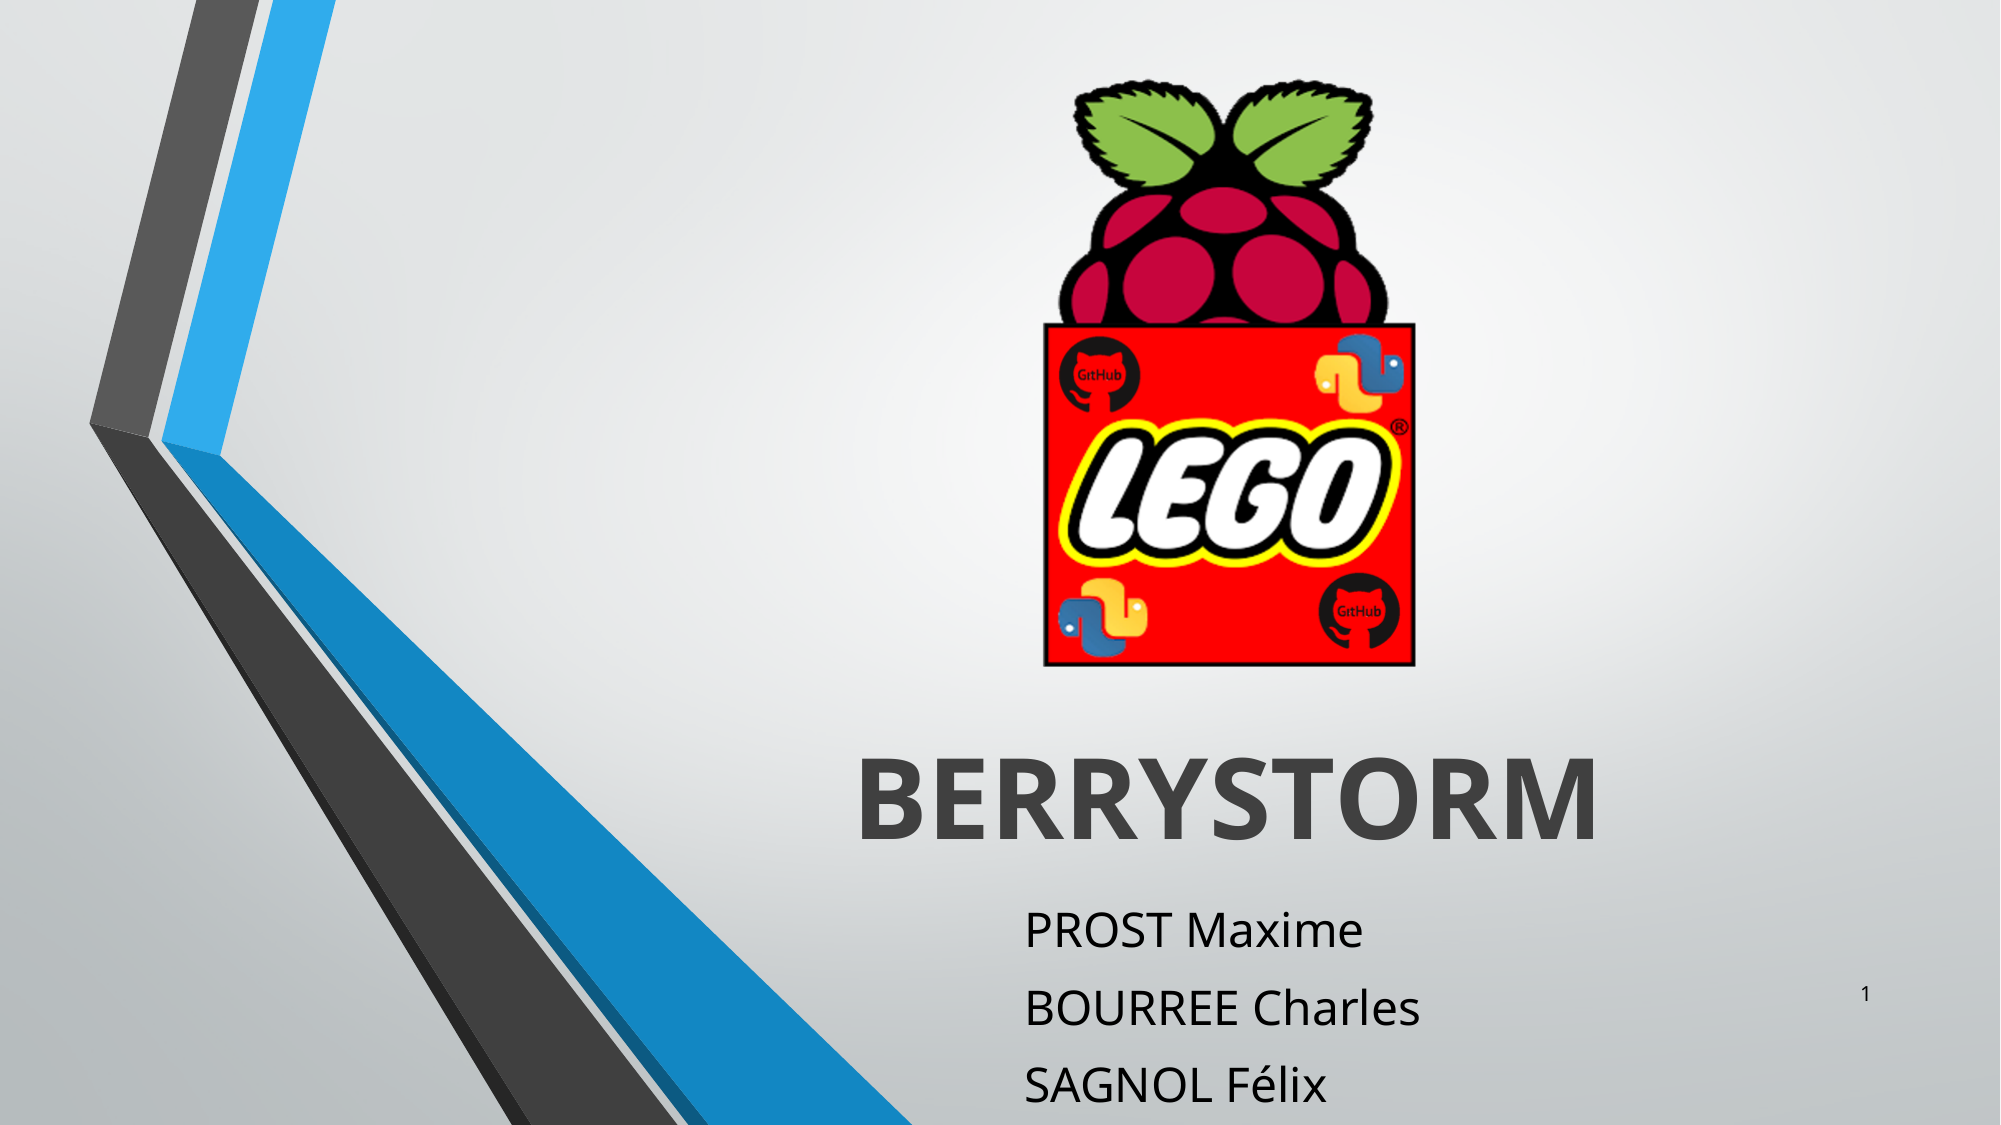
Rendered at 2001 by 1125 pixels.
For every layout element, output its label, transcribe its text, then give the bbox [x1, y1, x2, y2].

picture [991, 56, 1465, 720]
text_box PROST Maxime BOURREE Charles SAGNOL Félix [1009, 892, 2000, 1121]
slide_number 1 [1796, 965, 1887, 1025]
text_box BERRYSTORM [738, 719, 1719, 870]
text_box [720, 683, 1868, 912]
